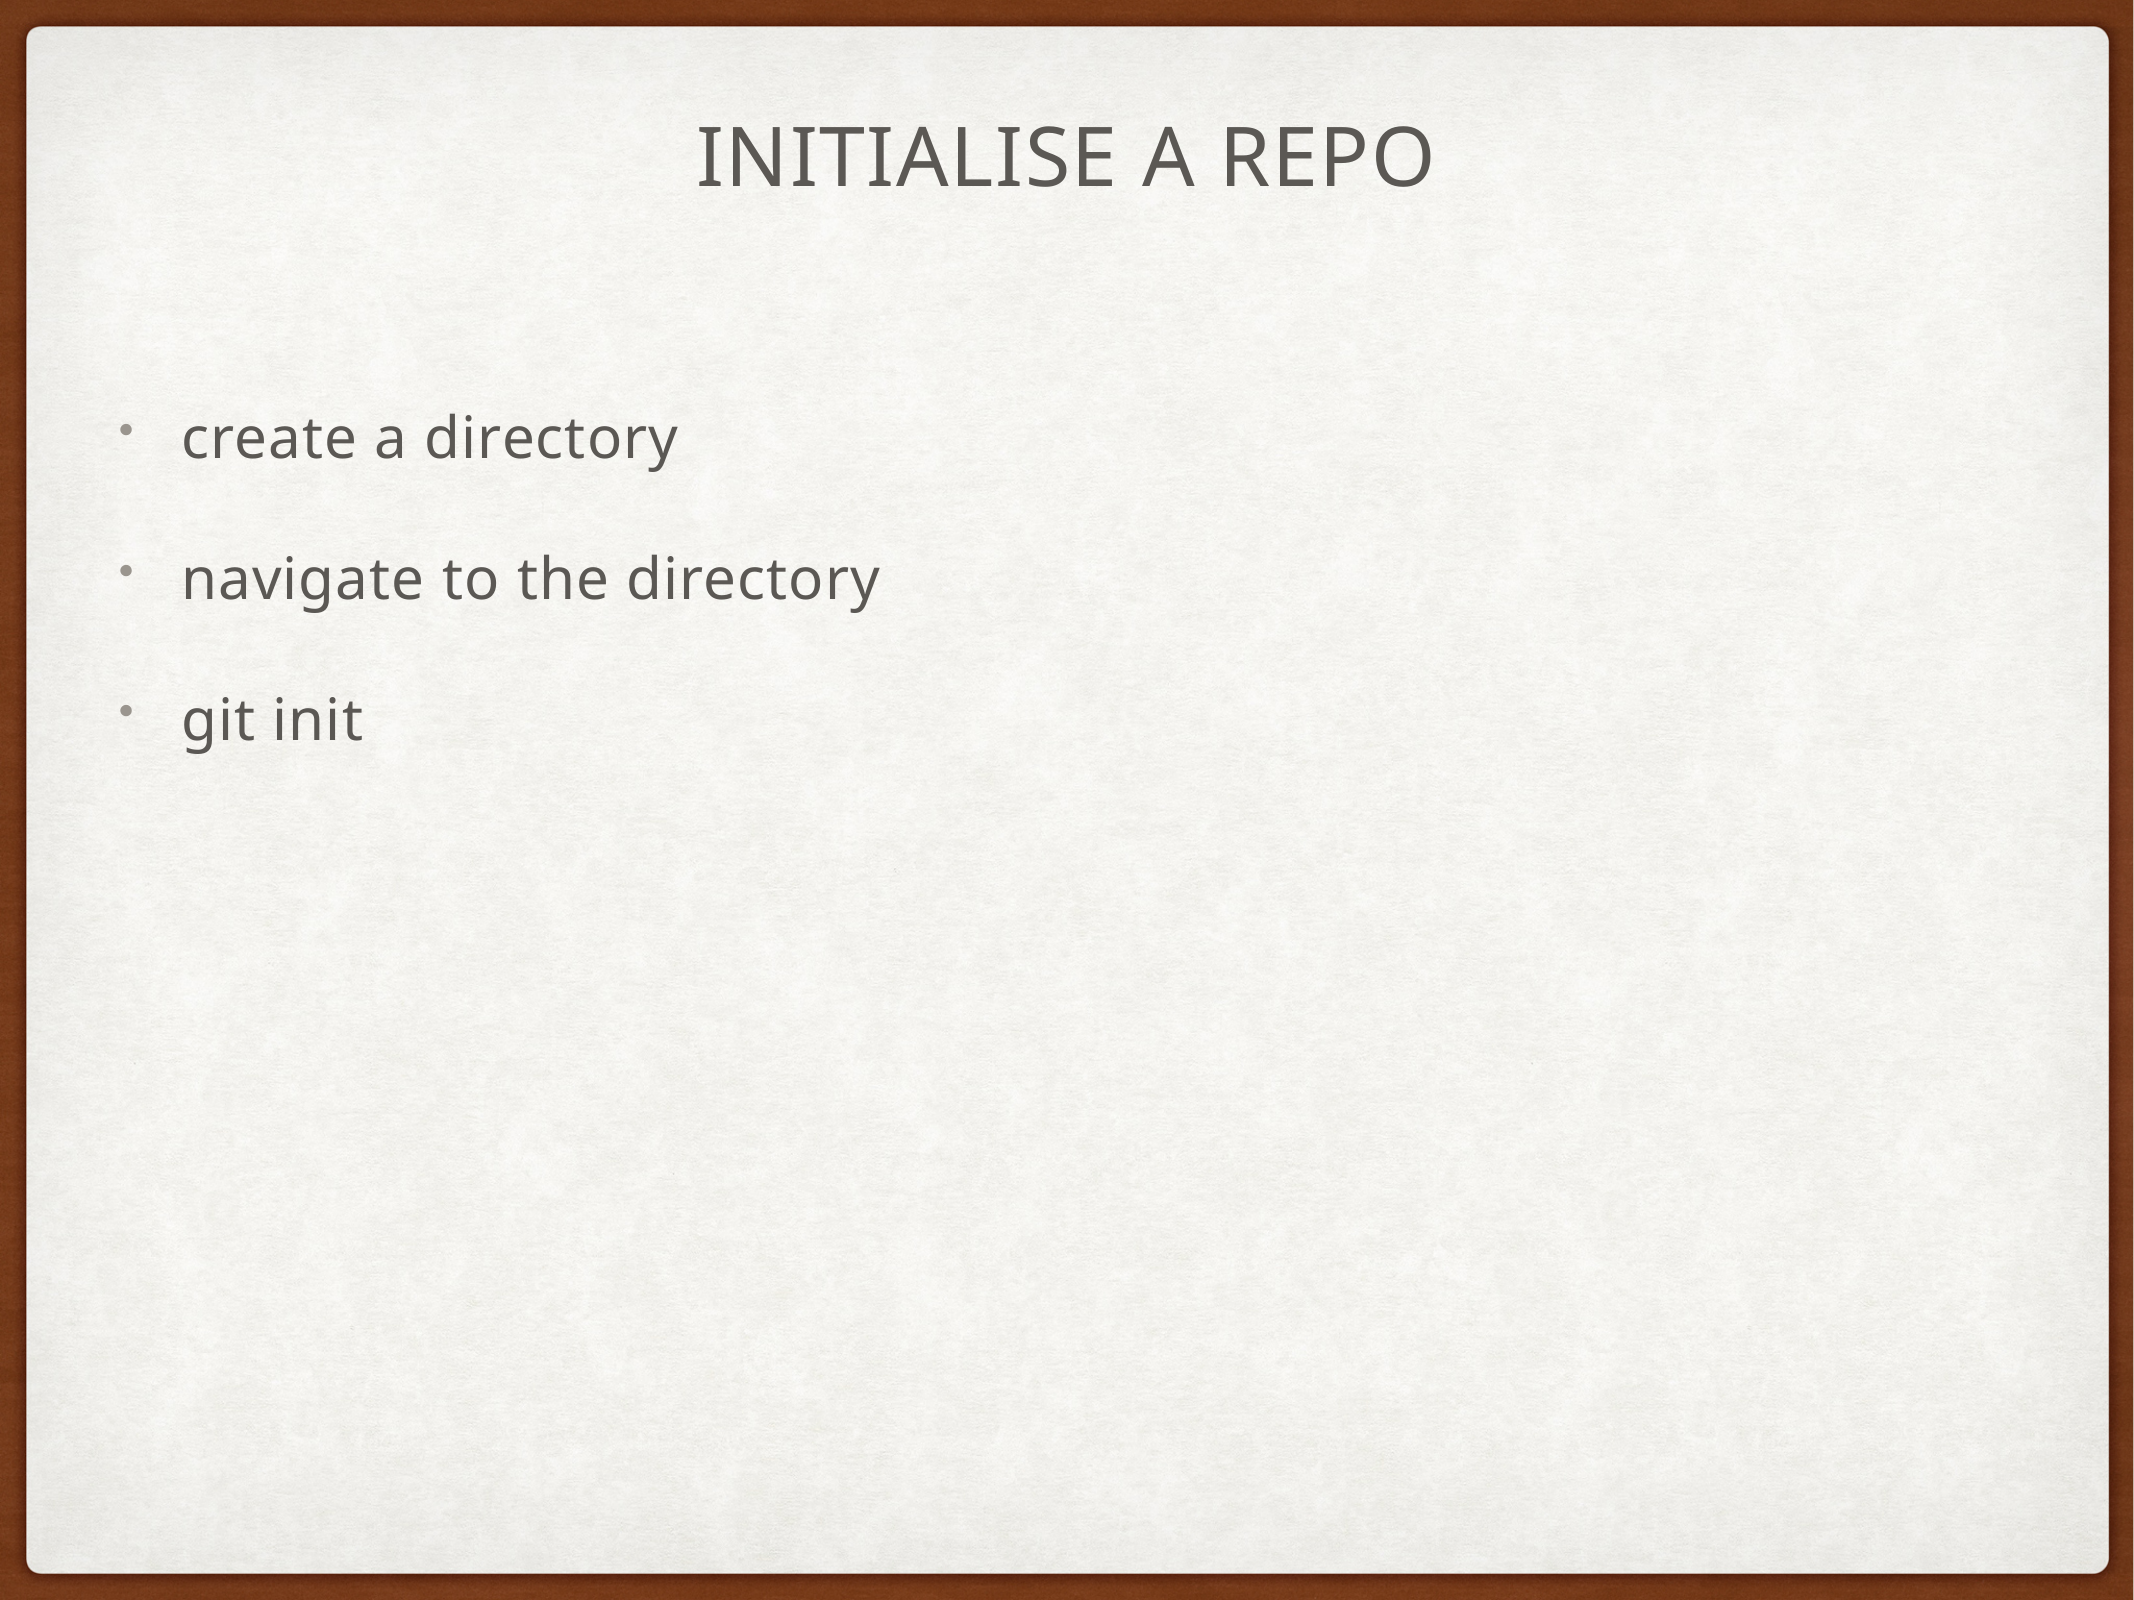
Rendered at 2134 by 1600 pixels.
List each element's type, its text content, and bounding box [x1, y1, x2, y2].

picture [0, 0, 2134, 1600]
list create a directory navigate to the directory git init [109, 391, 2024, 1451]
title Initialise A REPO [109, 95, 2024, 220]
